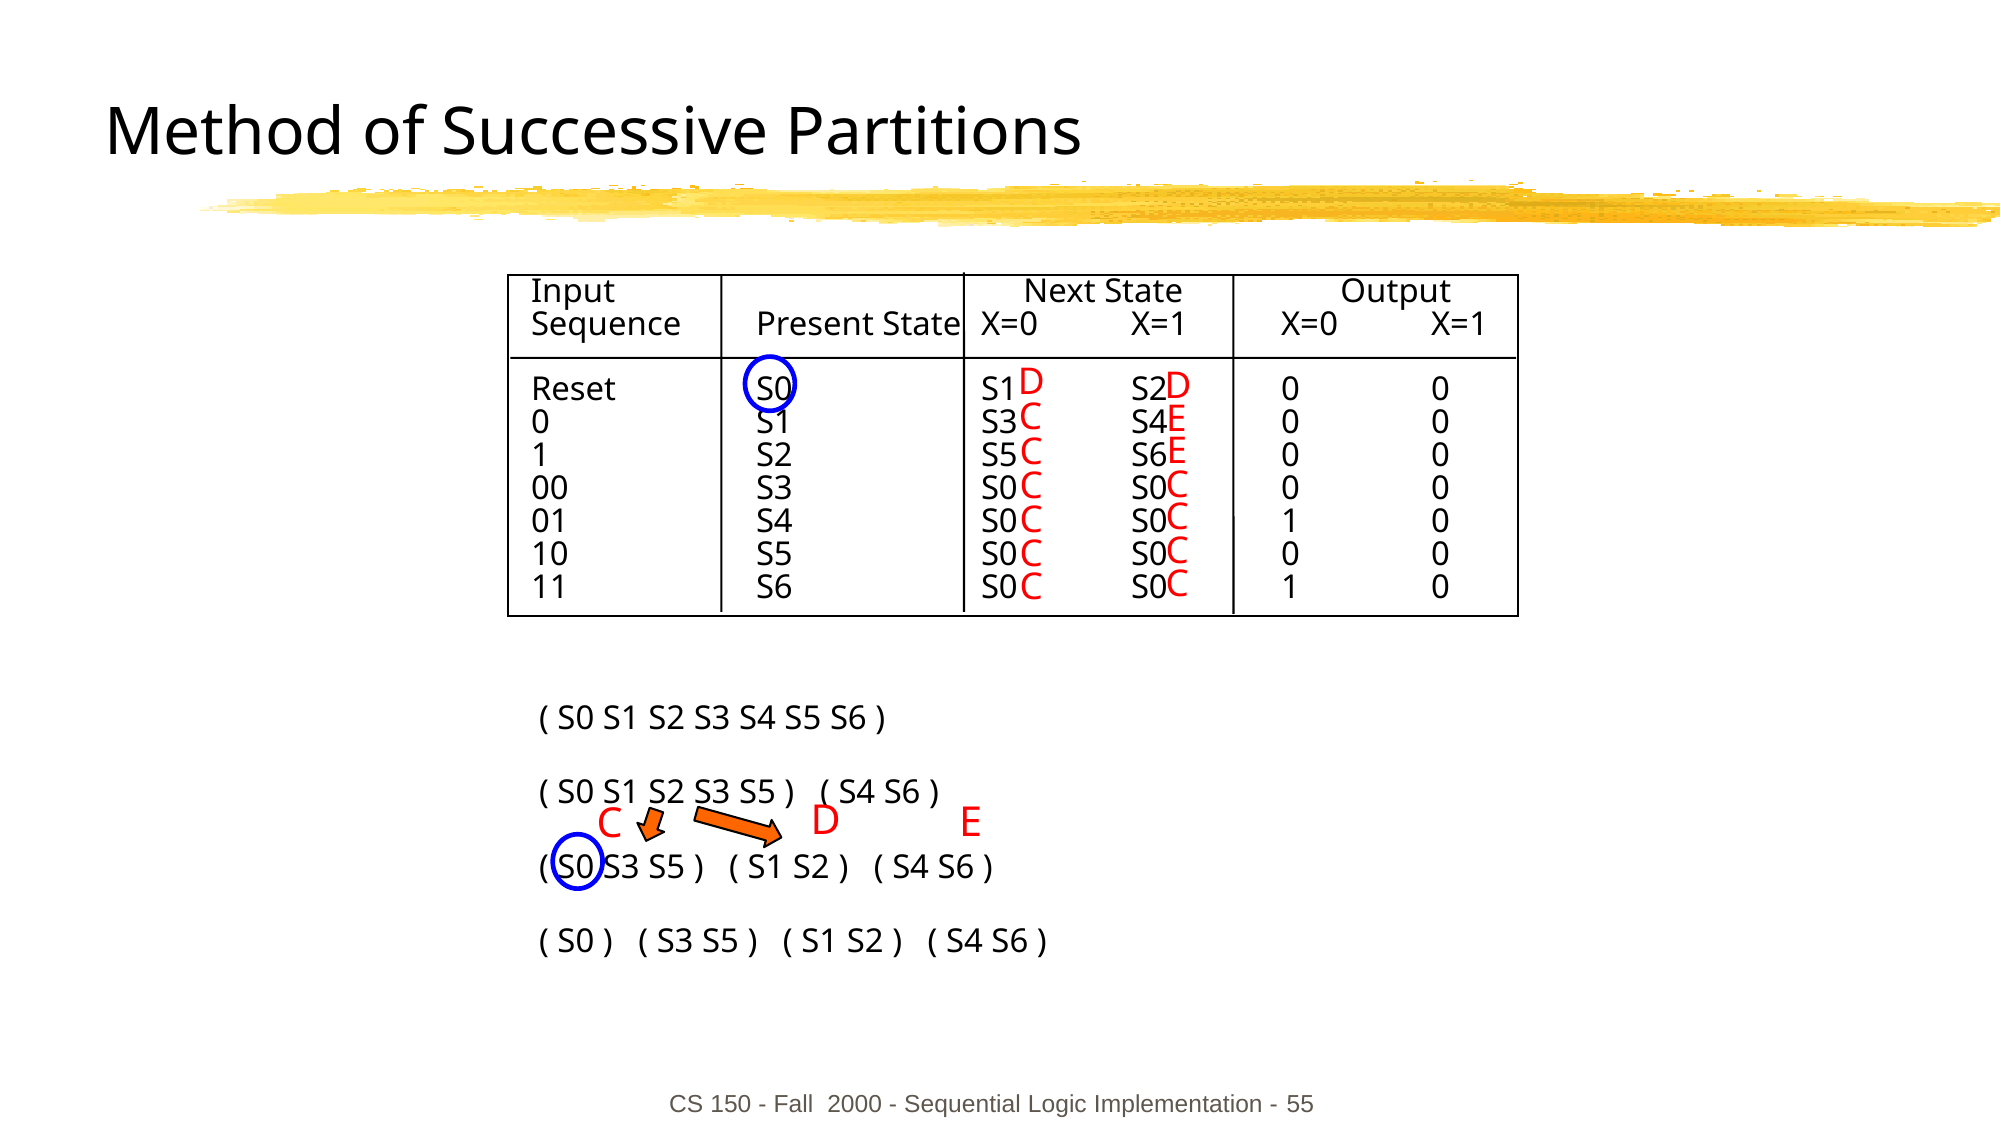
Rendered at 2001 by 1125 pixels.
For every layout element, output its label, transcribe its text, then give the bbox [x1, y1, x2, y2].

text_box [638, 807, 665, 841]
text_box [552, 834, 603, 889]
title Method of Successive Partitions [89, 37, 1790, 176]
text_box C [581, 788, 638, 853]
text_box ( S0 S1 S2 S3 S4 S5 S6 ) ( S0 S1 S2 S3 S5 ) ( S4 S6 ) ( S0 S3 S5 ) ( S1 S2 ) ( S4 S6 ) ( S0 ) ( S3 S5 ) ( S1 S2 ) ( S4 S6 ) [536, 670, 1444, 1020]
text_box [694, 806, 782, 848]
picture [200, 175, 2000, 238]
text_box E [944, 787, 998, 852]
text_box D [795, 786, 856, 851]
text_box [508, 271, 1536, 621]
footer CS 150 - Fall 2000 - Sequential Logic Implementation - 55 [510, 1049, 1473, 1125]
